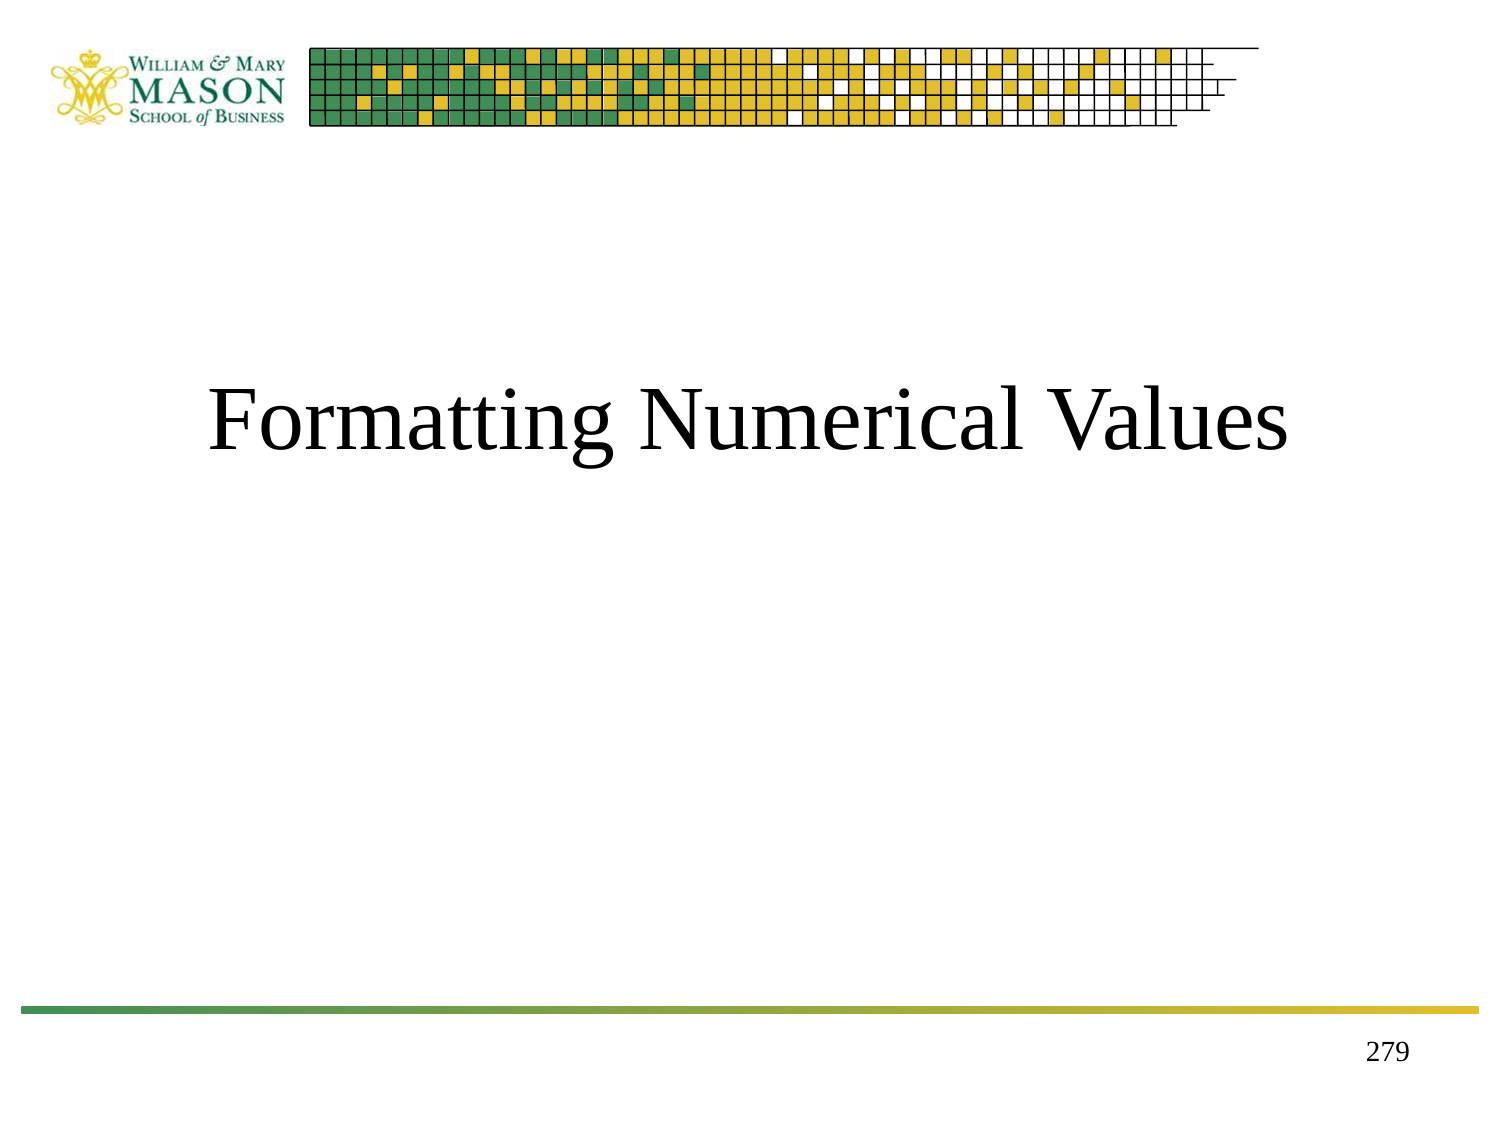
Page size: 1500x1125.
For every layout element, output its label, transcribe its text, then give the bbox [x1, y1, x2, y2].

slide_number 279 [1074, 1024, 1426, 1103]
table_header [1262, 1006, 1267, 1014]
picture [51, 49, 285, 126]
title Formatting Numerical Values [112, 292, 1388, 534]
